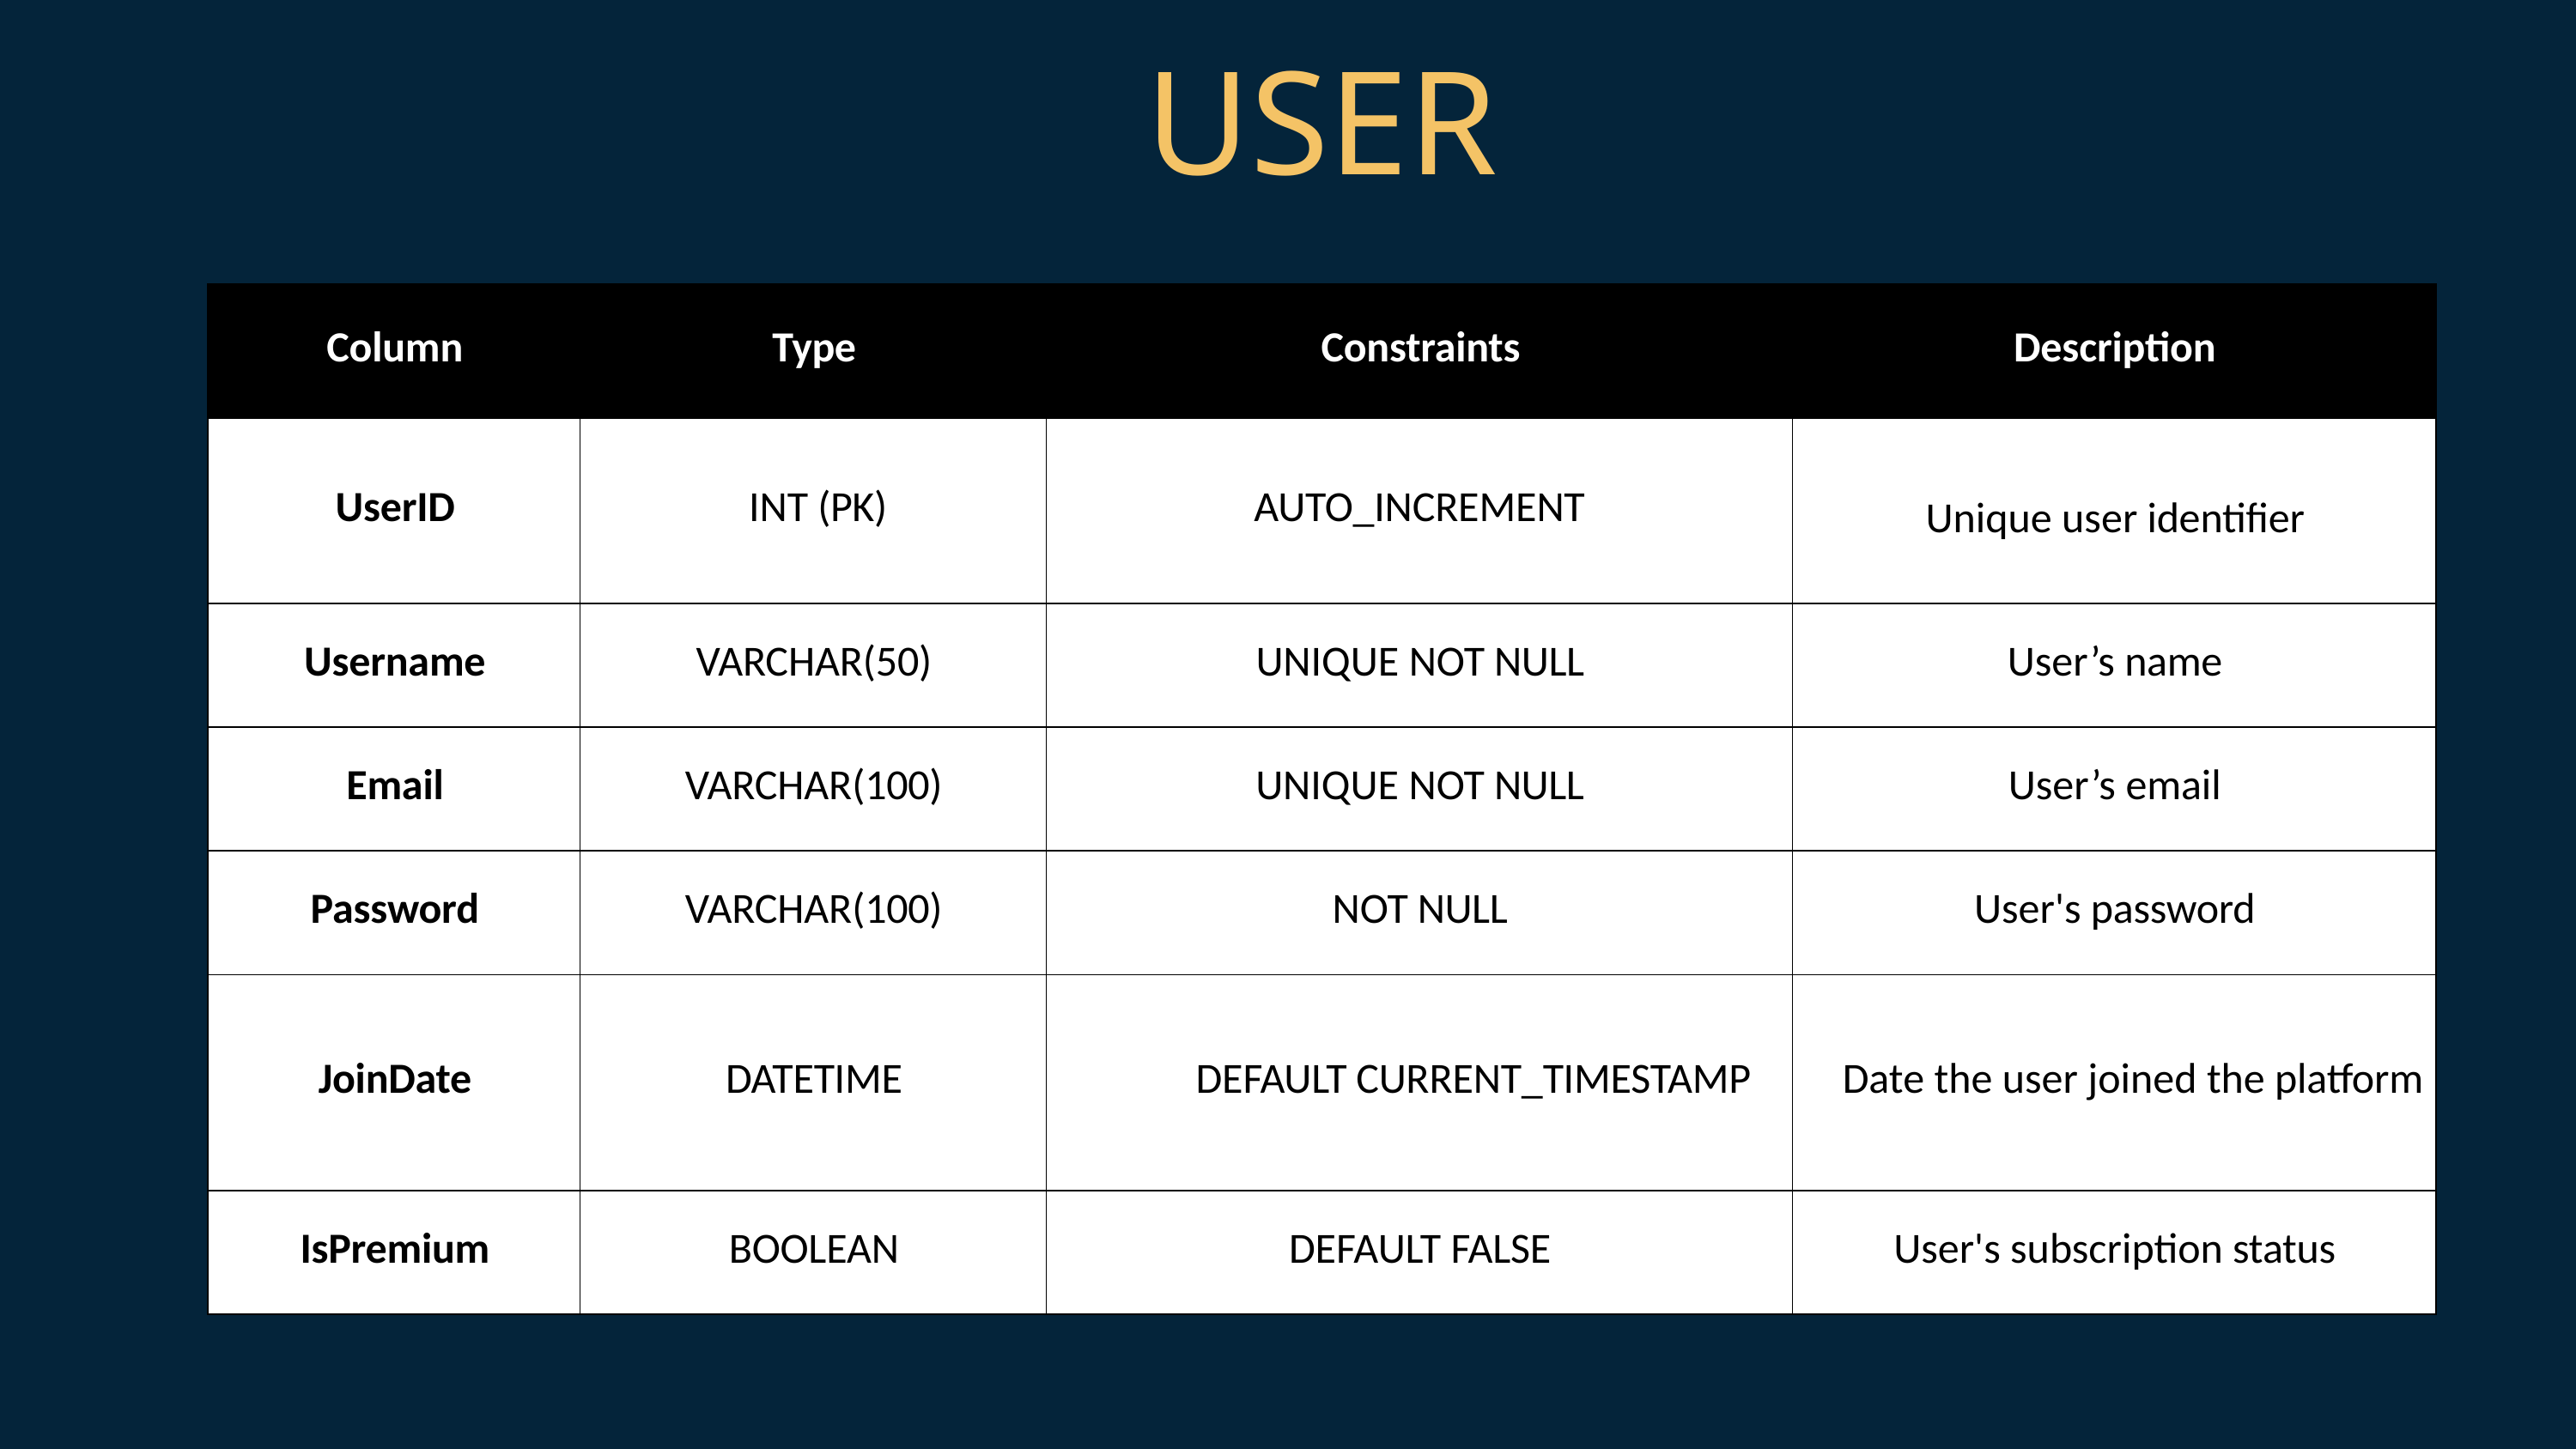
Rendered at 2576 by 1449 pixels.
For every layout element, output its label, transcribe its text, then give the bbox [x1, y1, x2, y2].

table_cell Date the user joined the platform [1793, 975, 2435, 1190]
table_cell VARCHAR(100) [580, 852, 1046, 974]
table_header Constraints [1047, 285, 1792, 418]
table_cell DATETIME [580, 975, 1046, 1190]
table_cell User's password [1793, 852, 2435, 974]
table_cell IsPremium [209, 1191, 580, 1313]
table_cell Unique user identifier [1793, 419, 2435, 603]
table_header Type [580, 285, 1046, 418]
table_cell UserID [209, 419, 580, 603]
table_cell User's subscription status [1793, 1191, 2435, 1313]
table_cell INT (PK) [580, 419, 1046, 603]
table_cell JoinDate [209, 975, 580, 1190]
table_cell NOT NULL [1047, 852, 1792, 974]
table_cell Username [209, 604, 580, 726]
table_cell DEFAULT CURRENT_TIMESTAMP [1047, 975, 1792, 1190]
table_cell User’s email [1793, 728, 2435, 850]
table_cell VARCHAR(100) [580, 728, 1046, 850]
table_header Column [209, 285, 580, 418]
table_cell VARCHAR(50) [580, 604, 1046, 726]
table_cell User’s name [1793, 604, 2435, 726]
table_header Description [1793, 285, 2435, 418]
table_cell AUTO_INCREMENT [1047, 419, 1792, 603]
table_cell UNIQUE NOT NULL [1047, 604, 1792, 726]
text_box USER [179, 50, 2465, 203]
table_cell Email [209, 728, 580, 850]
table_cell DEFAULT FALSE [1047, 1191, 1792, 1313]
table_cell BOOLEAN [580, 1191, 1046, 1313]
table_cell Password [209, 852, 580, 974]
table_cell UNIQUE NOT NULL [1047, 728, 1792, 850]
